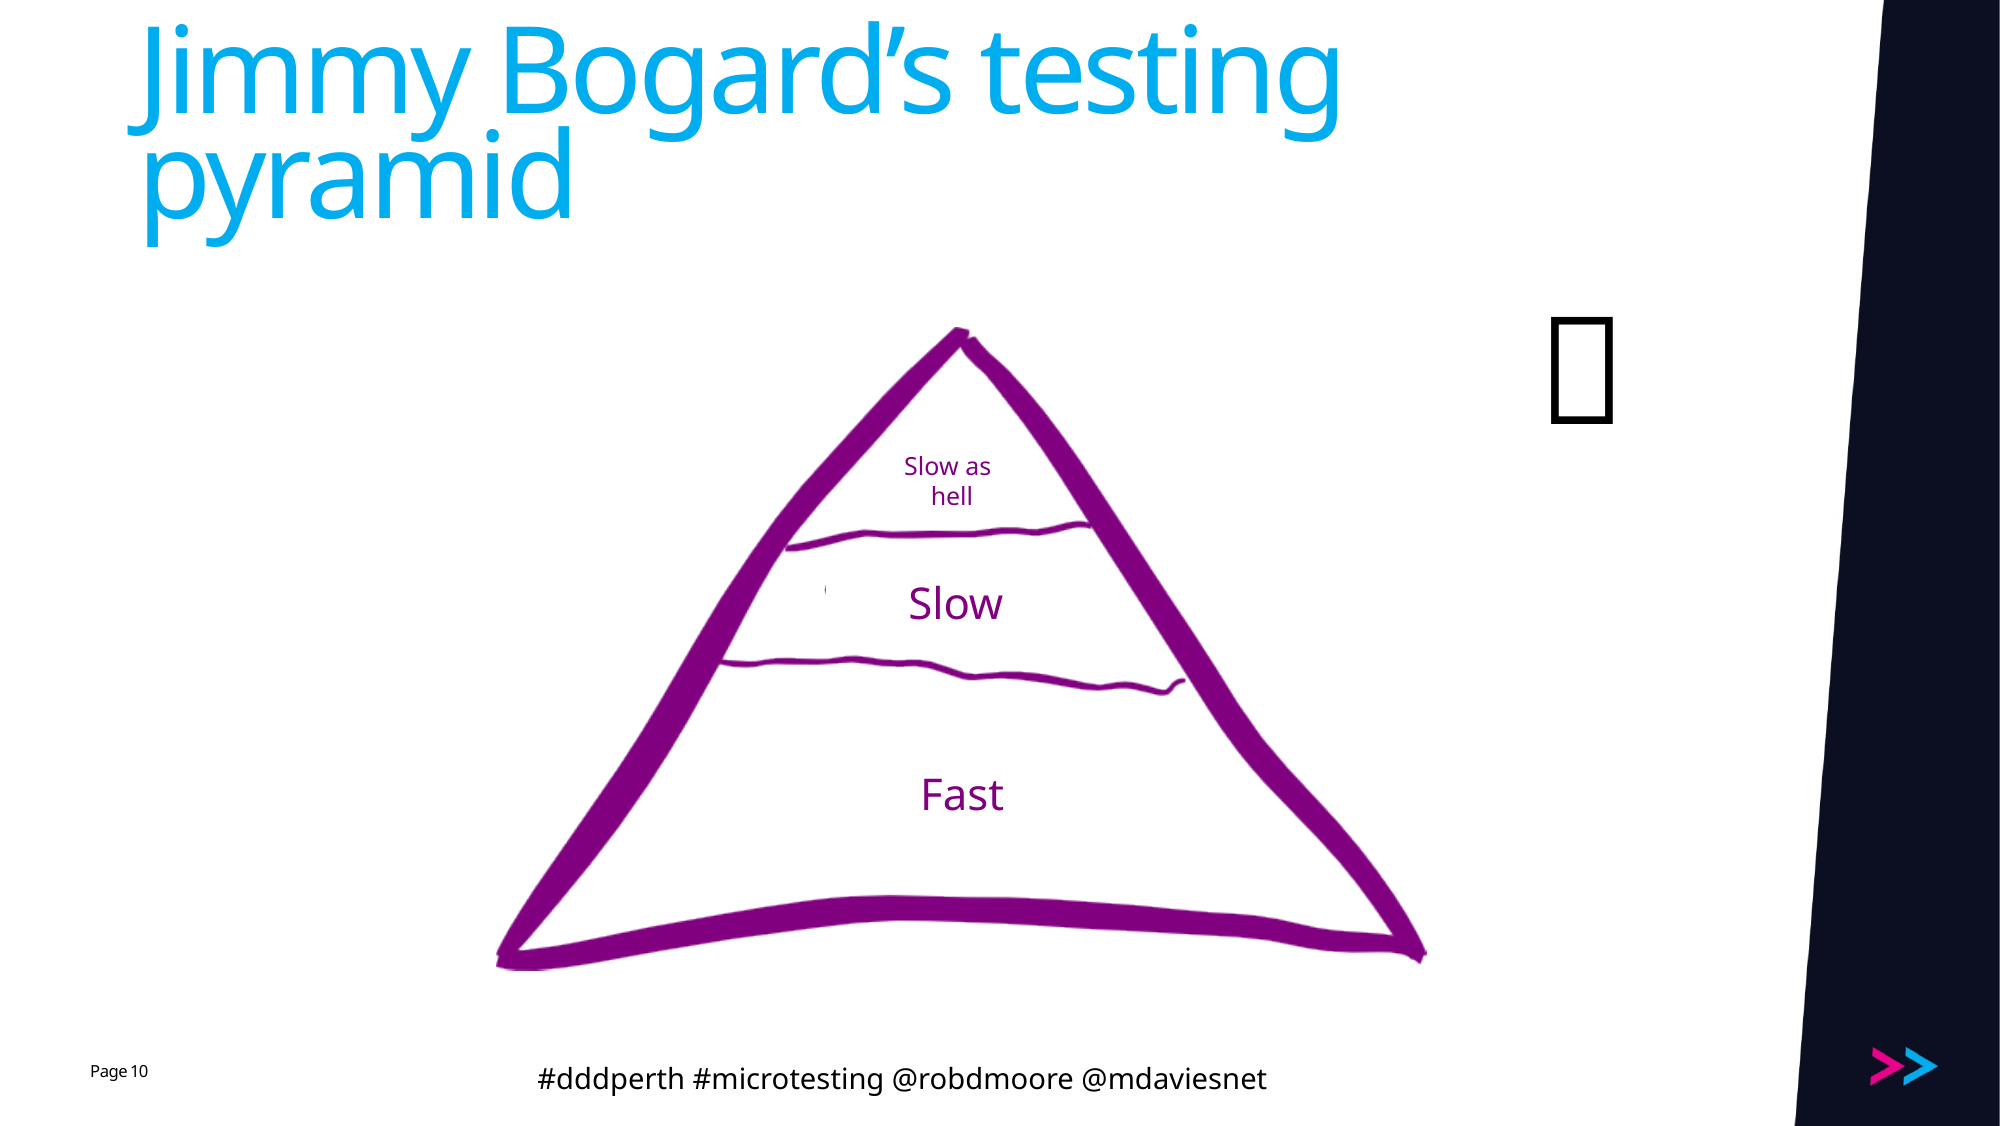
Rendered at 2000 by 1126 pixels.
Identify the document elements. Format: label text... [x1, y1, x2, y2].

text_box  [1523, 267, 1643, 462]
title Jimmy Bogard’s testing pyramid [137, 54, 1786, 243]
picture [0, 0, 2000, 1126]
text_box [825, 442, 1087, 828]
slide_number 10 [130, 1061, 166, 1113]
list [496, 327, 1428, 971]
